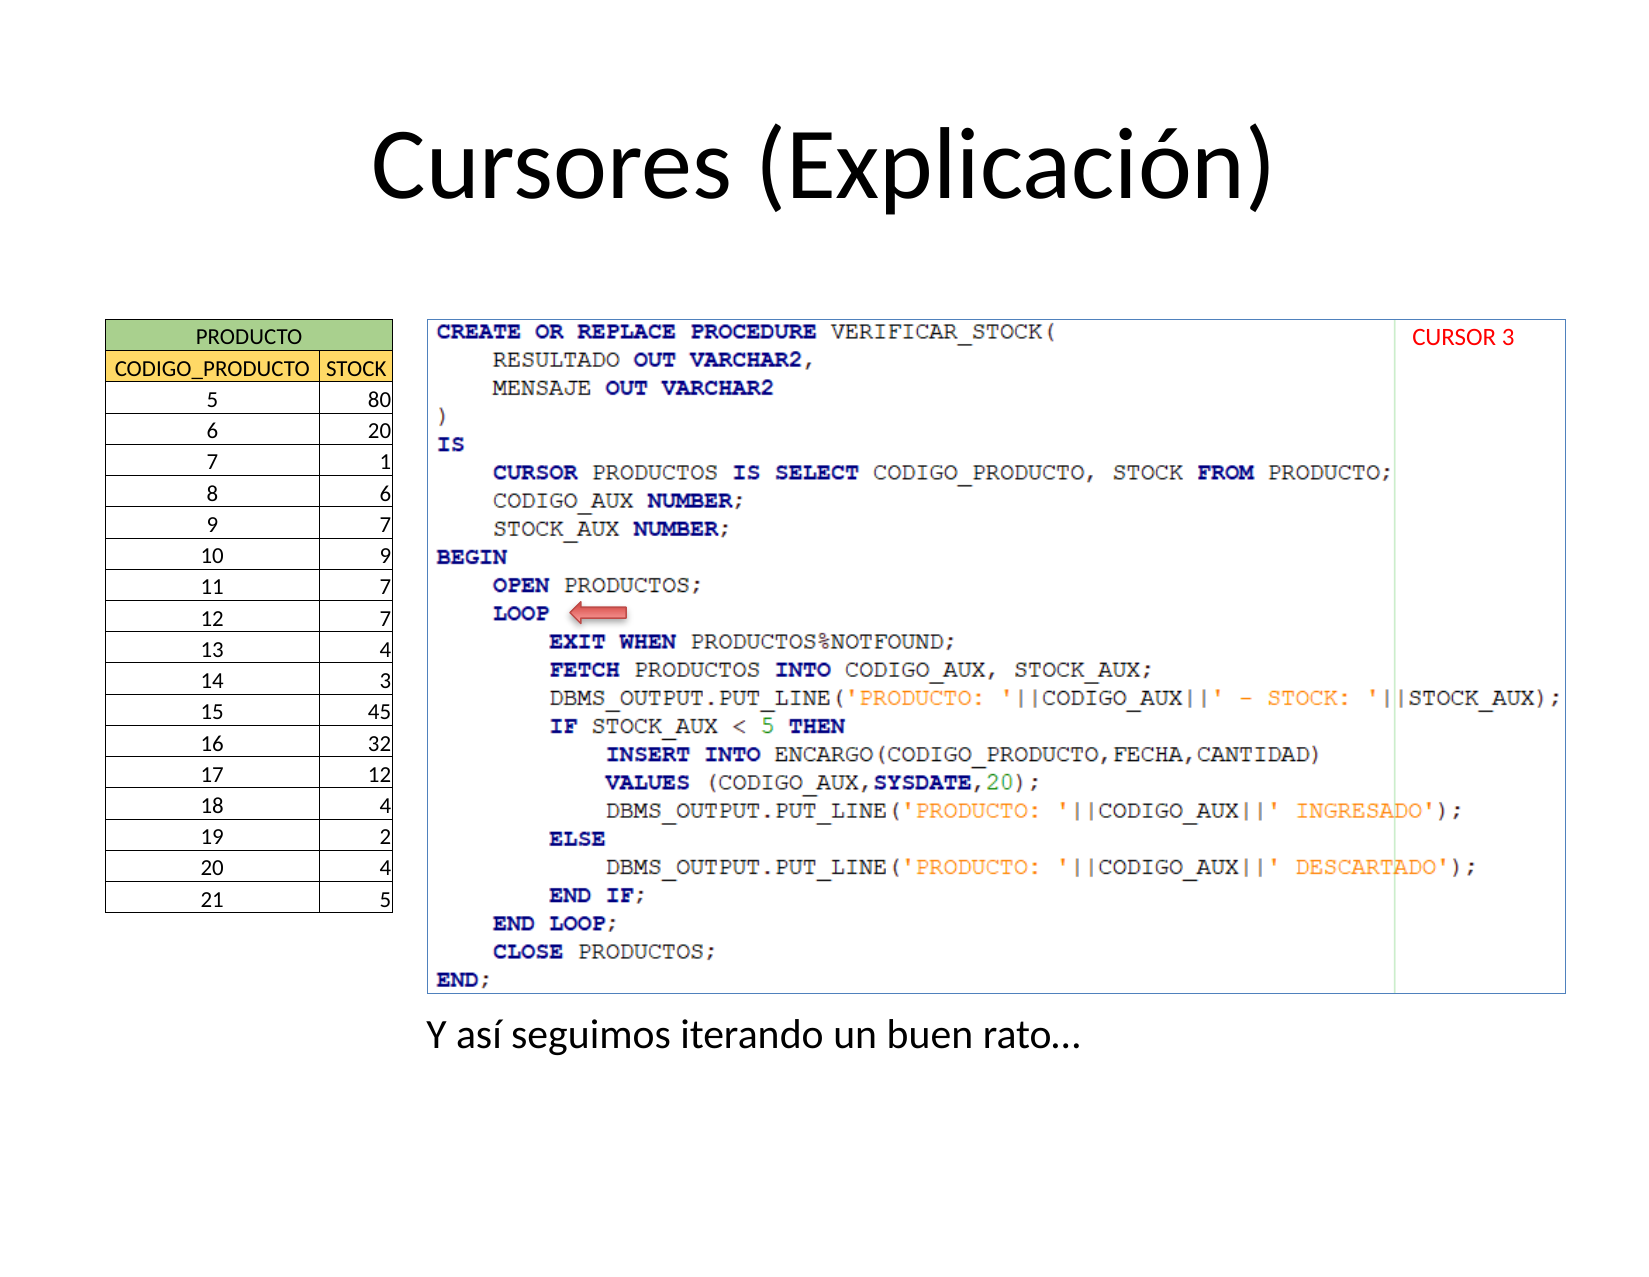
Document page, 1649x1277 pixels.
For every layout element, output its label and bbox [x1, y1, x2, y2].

table_cell [320, 507, 392, 538]
table_cell [320, 382, 392, 413]
table_cell [320, 632, 392, 662]
table_cell [106, 757, 319, 787]
table_cell [320, 570, 392, 600]
table_cell [106, 570, 319, 600]
title [82, 51, 1566, 264]
table_cell [106, 601, 319, 631]
table_cell [106, 726, 319, 756]
table_cell [106, 663, 319, 694]
table_cell [106, 476, 319, 506]
table_cell [320, 445, 392, 475]
table_cell [320, 726, 392, 756]
table_cell [106, 445, 319, 475]
picture [427, 319, 1567, 994]
table_cell [320, 820, 392, 850]
table_cell [320, 601, 392, 631]
table_cell [106, 382, 319, 413]
table_cell [320, 476, 392, 506]
table_cell [320, 788, 392, 819]
table_cell [106, 882, 319, 912]
table_cell [320, 851, 392, 881]
table_cell [320, 882, 392, 912]
table_cell [320, 539, 392, 569]
table_cell [106, 632, 319, 662]
table_cell [106, 507, 319, 538]
table_cell [106, 351, 319, 381]
table_header [106, 320, 392, 350]
table_cell [106, 695, 319, 725]
table_cell [106, 820, 319, 850]
table_cell [320, 351, 392, 381]
table_cell [320, 757, 392, 787]
table_cell [106, 414, 319, 444]
table_cell [106, 539, 319, 569]
table_cell [320, 414, 392, 444]
table_cell [320, 695, 392, 725]
table_cell [320, 663, 392, 694]
table_cell [106, 788, 319, 819]
text_box [1397, 312, 1572, 358]
table_cell [106, 851, 319, 881]
text_box [411, 999, 1543, 1065]
